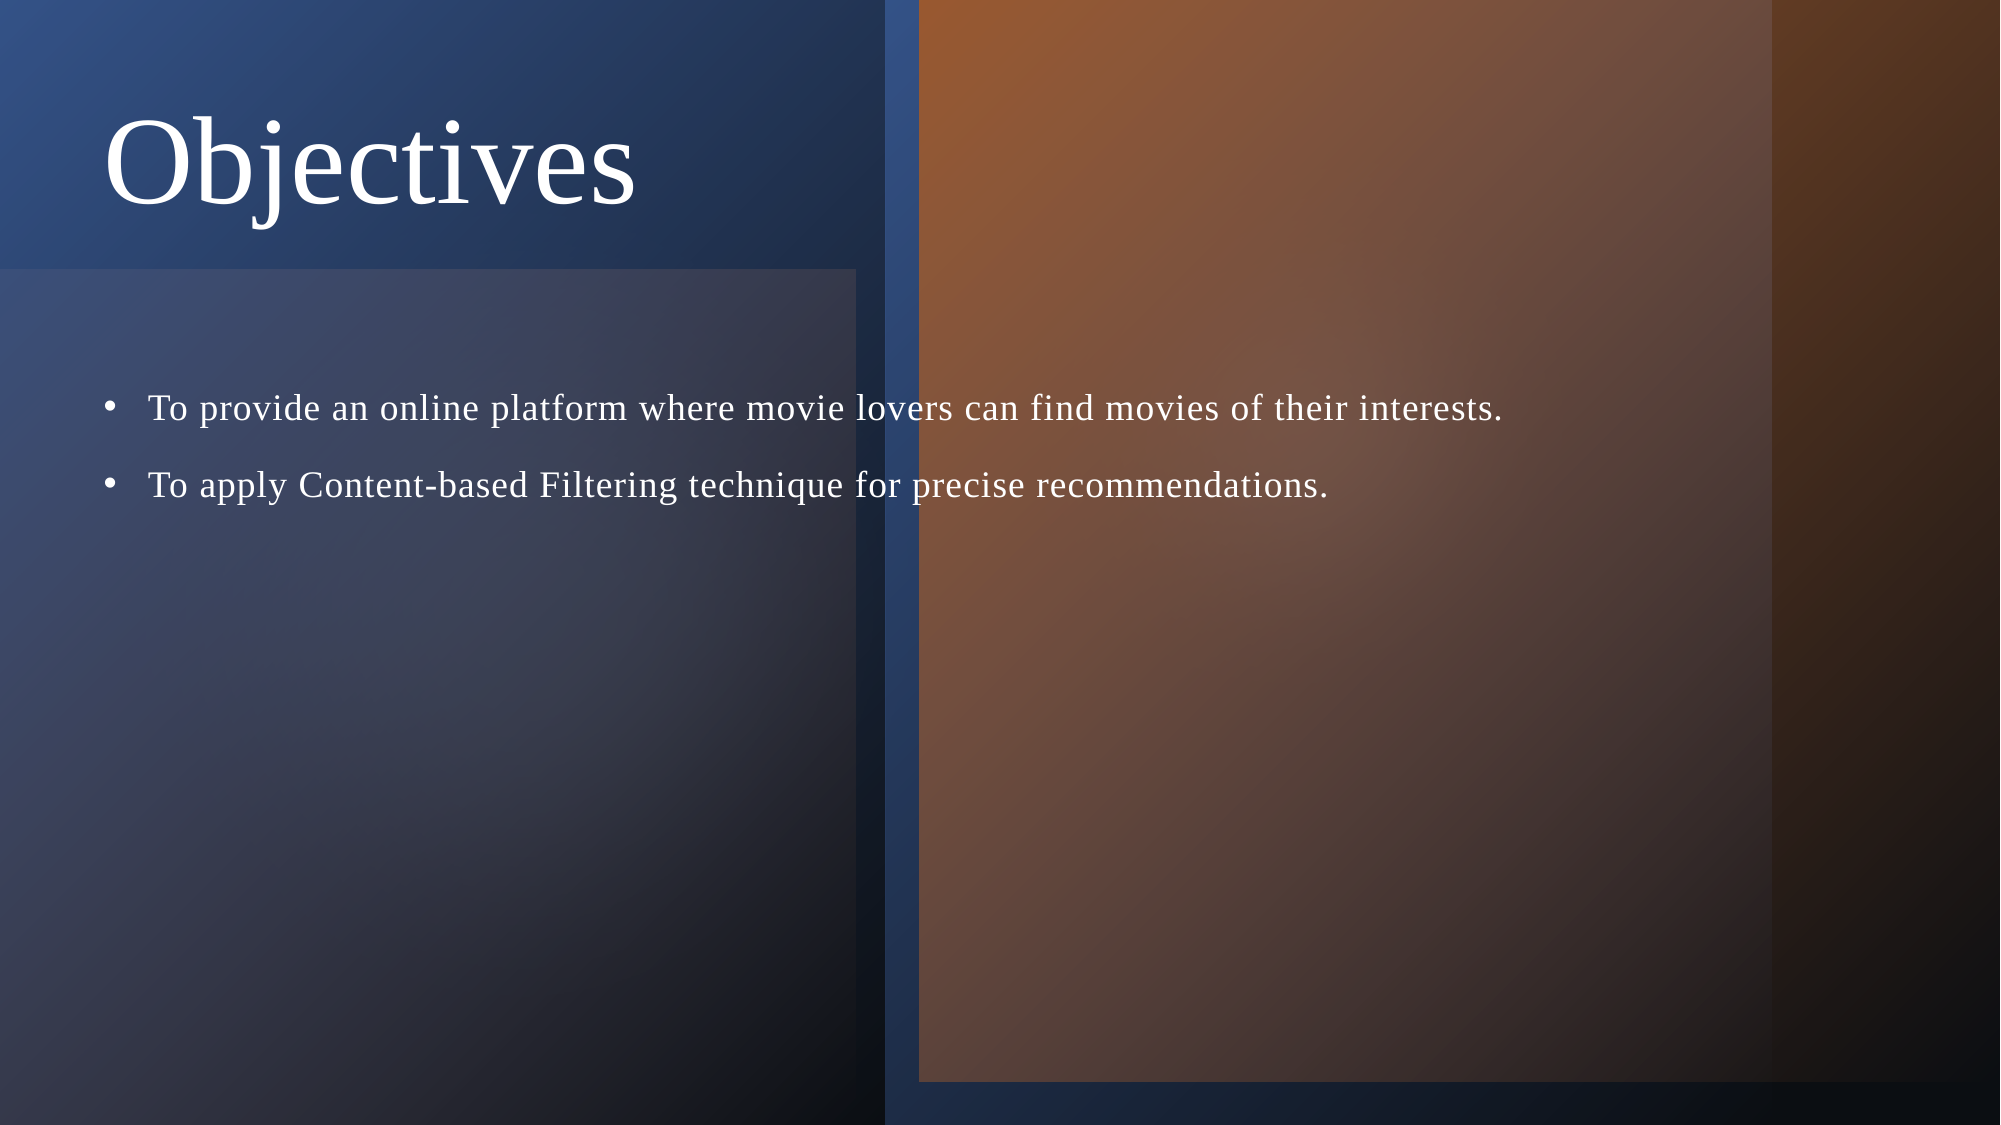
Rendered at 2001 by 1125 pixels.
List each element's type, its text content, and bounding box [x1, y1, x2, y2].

title Objectives [88, 88, 1910, 364]
list To provide an online platform where movie lovers can find movies of their interests. To apply Content-based Filtering technique for precise recommendations. [88, 364, 1910, 1035]
